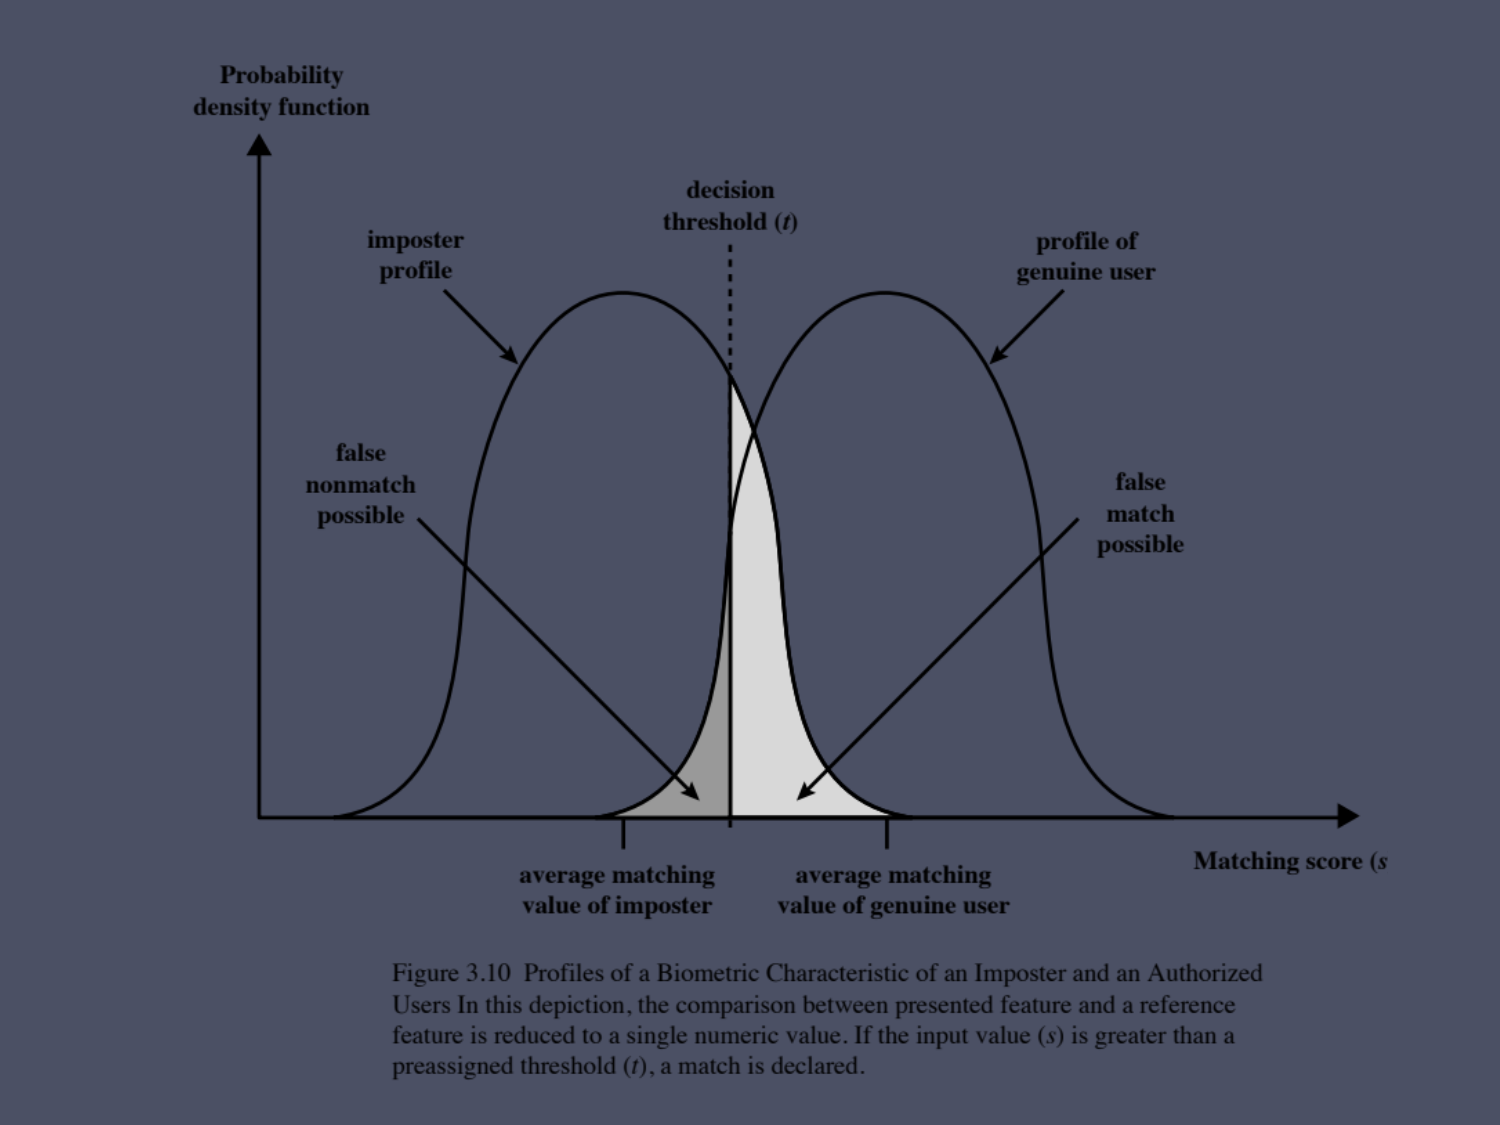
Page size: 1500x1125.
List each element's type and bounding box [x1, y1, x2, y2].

picture [111, 30, 1389, 1107]
